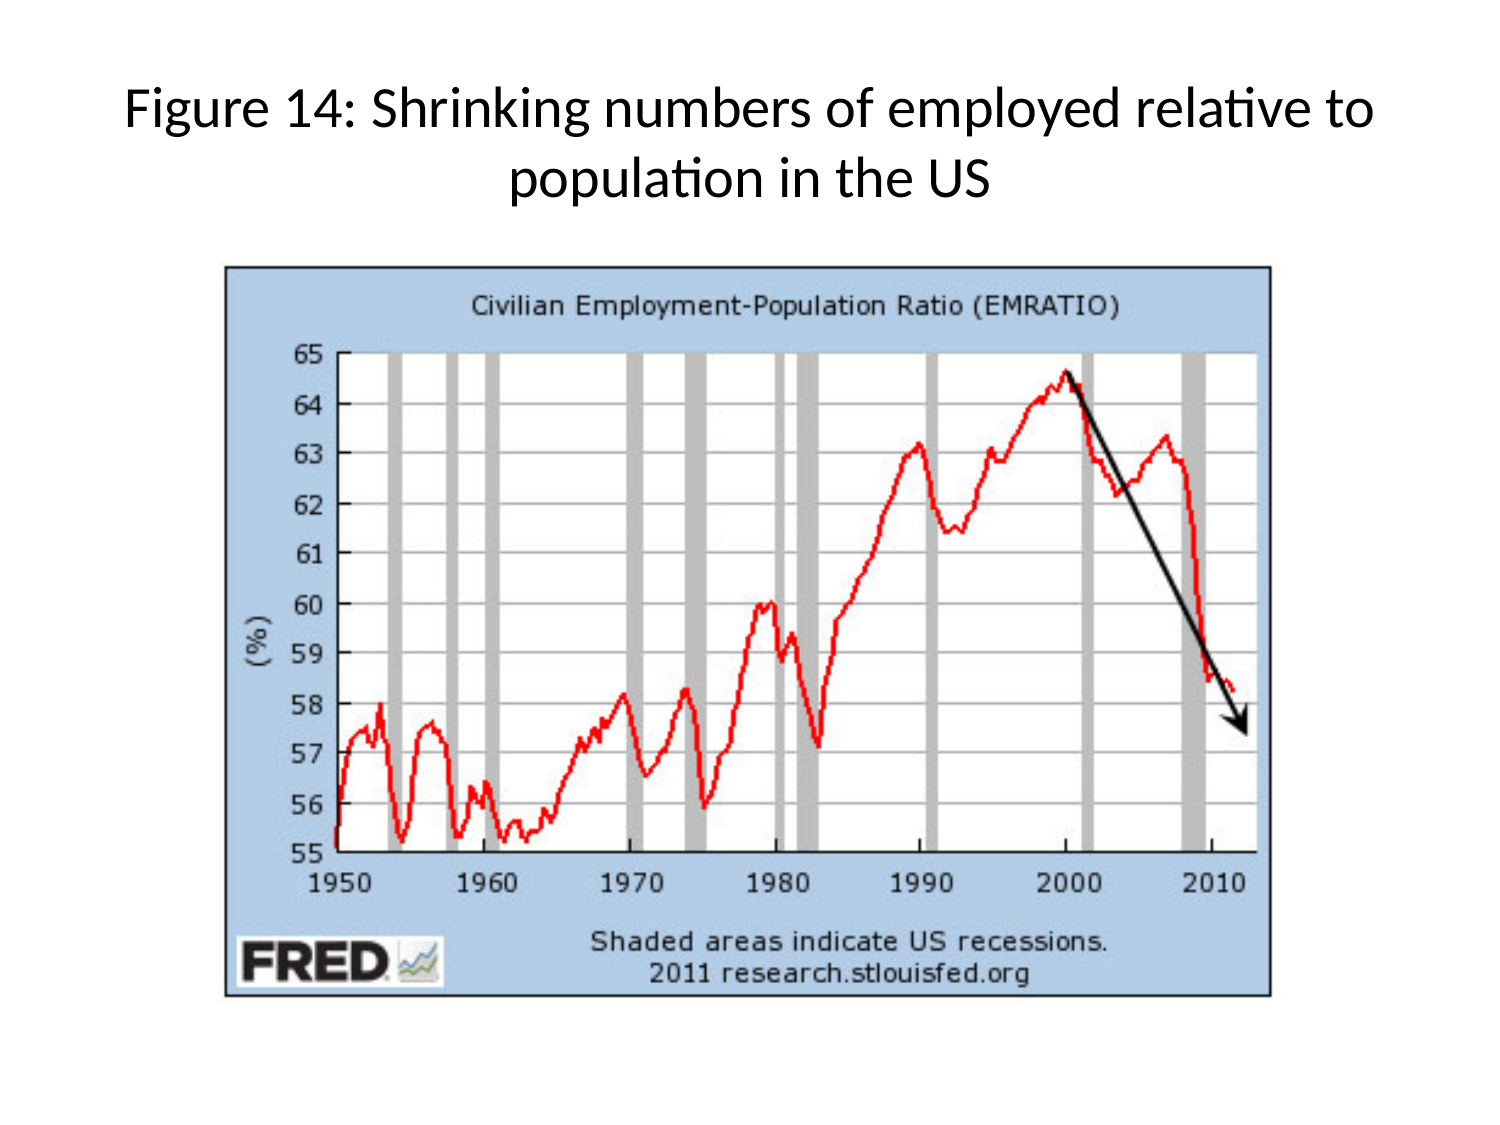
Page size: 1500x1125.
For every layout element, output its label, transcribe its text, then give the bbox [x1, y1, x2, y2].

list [74, 262, 1426, 1006]
title Figure 14: Shrinking numbers of employed relative to population in the US [75, 45, 1425, 233]
